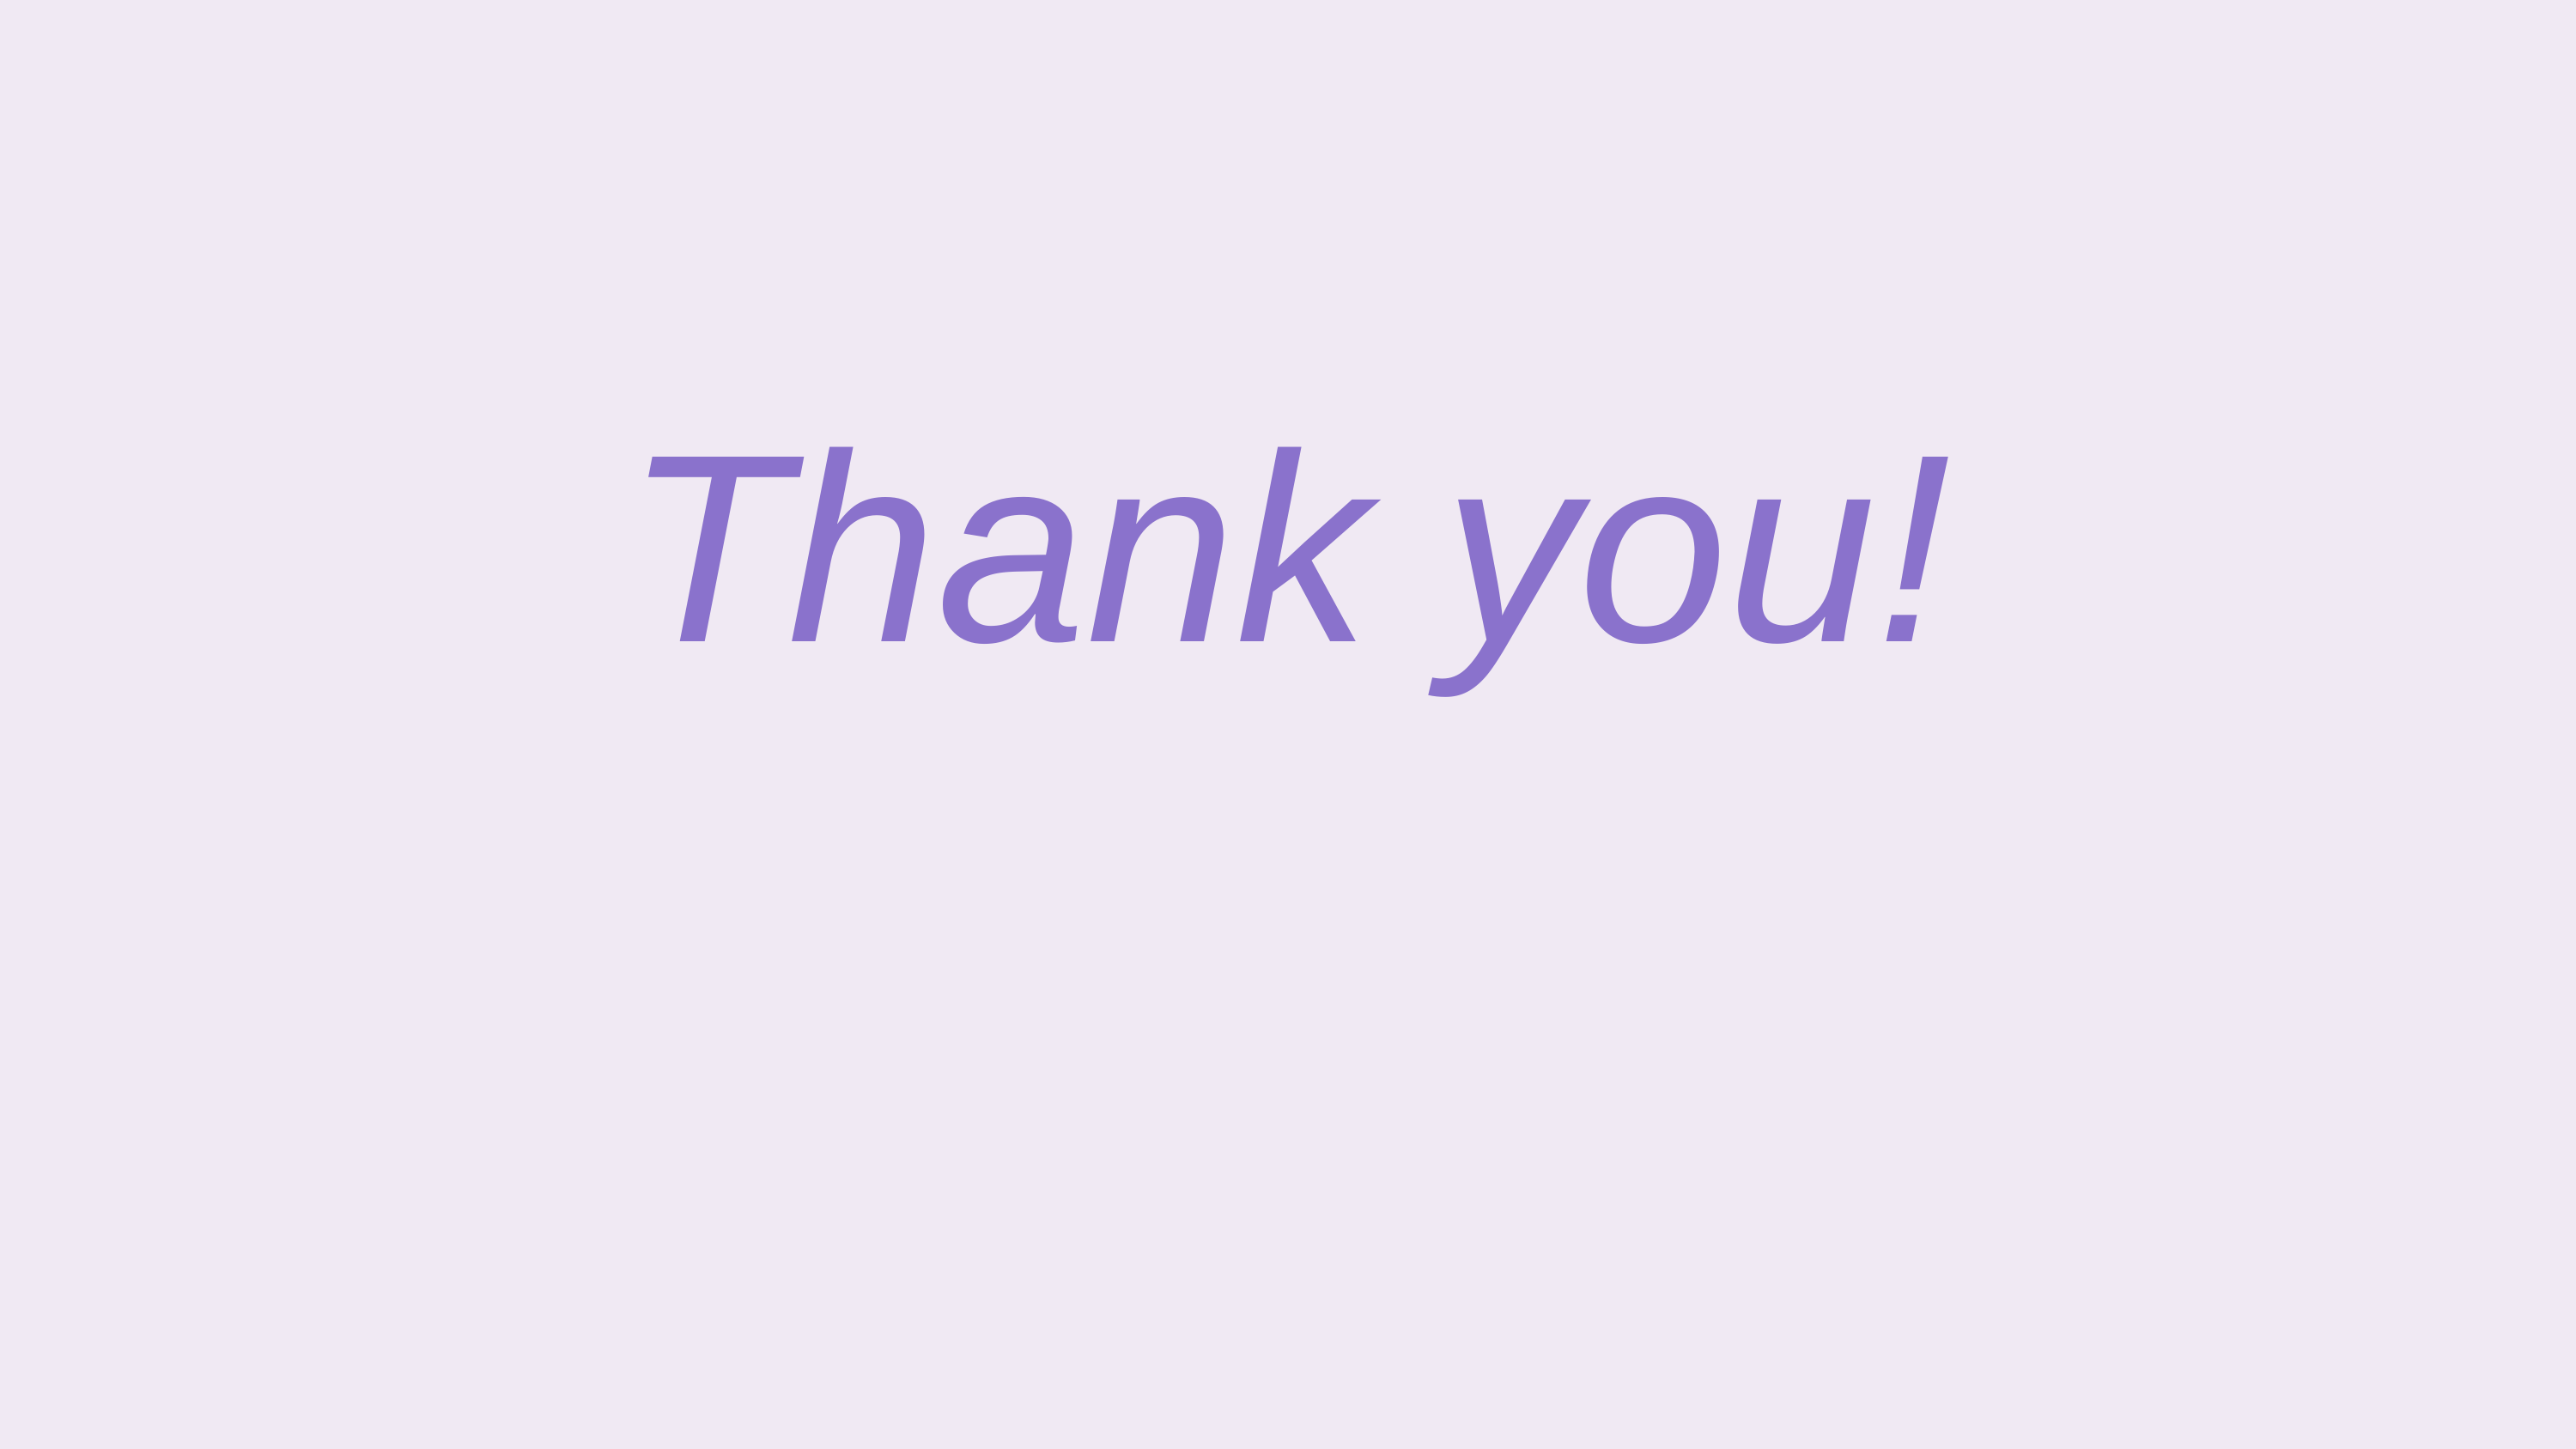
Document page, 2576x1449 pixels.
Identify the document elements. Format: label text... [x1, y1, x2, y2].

text_box Thank you! [267, 367, 2309, 701]
